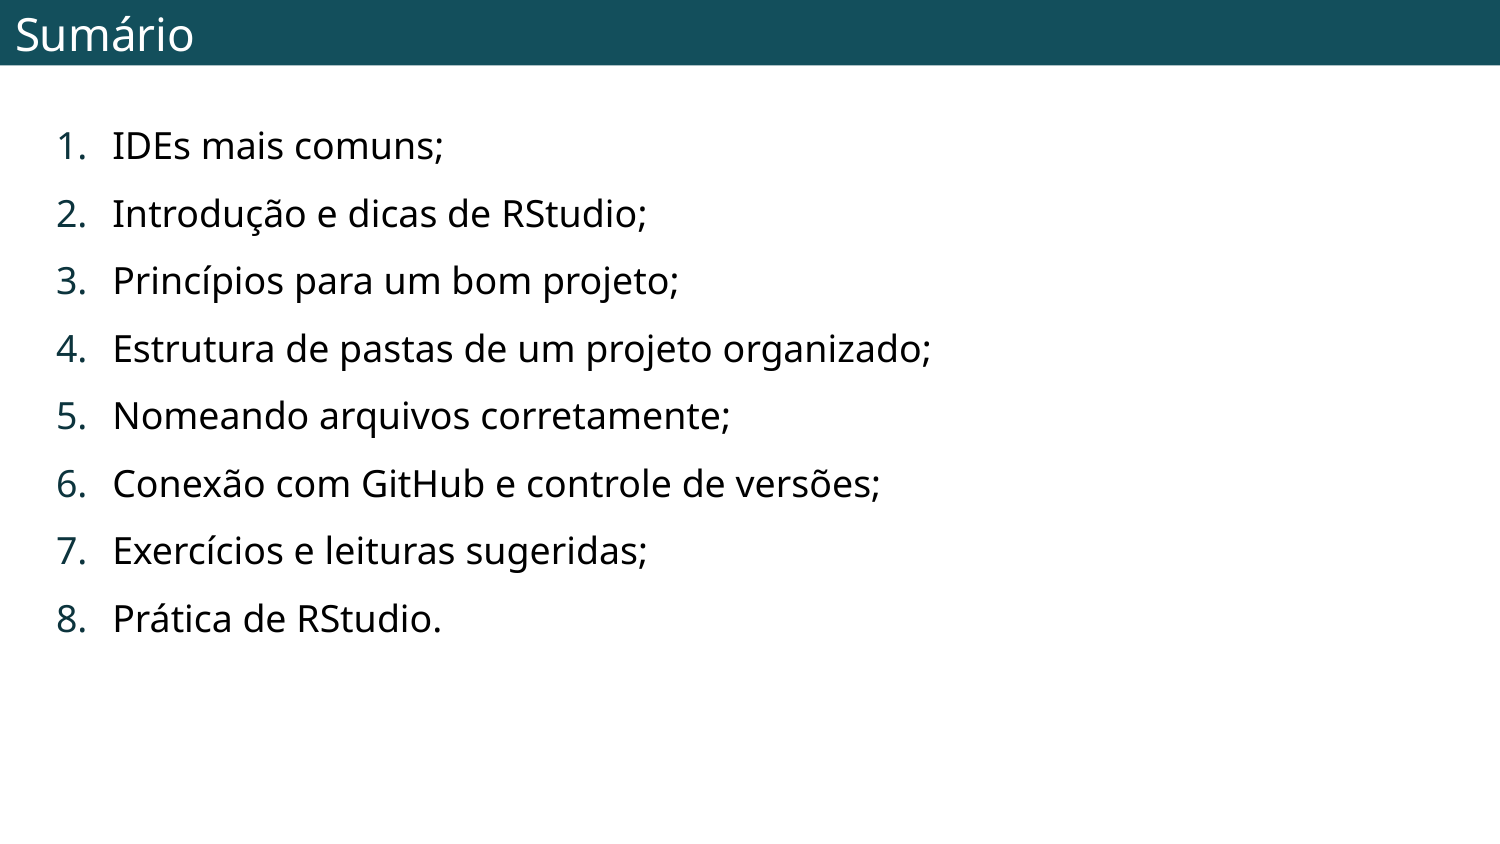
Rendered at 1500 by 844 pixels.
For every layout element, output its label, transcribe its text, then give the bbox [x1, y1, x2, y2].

text_box IDEs mais comuns; Introdução e dicas de RStudio; Princípios para um bom projeto; Estrutura de pastas de um projeto organizado; Nomeando arquivos corretamente; Conexão com GitHub e controle de versões; Exercícios e leituras sugeridas; Prática de RStudio. [22, 84, 1479, 675]
text_box Sumário [0, 0, 1500, 66]
